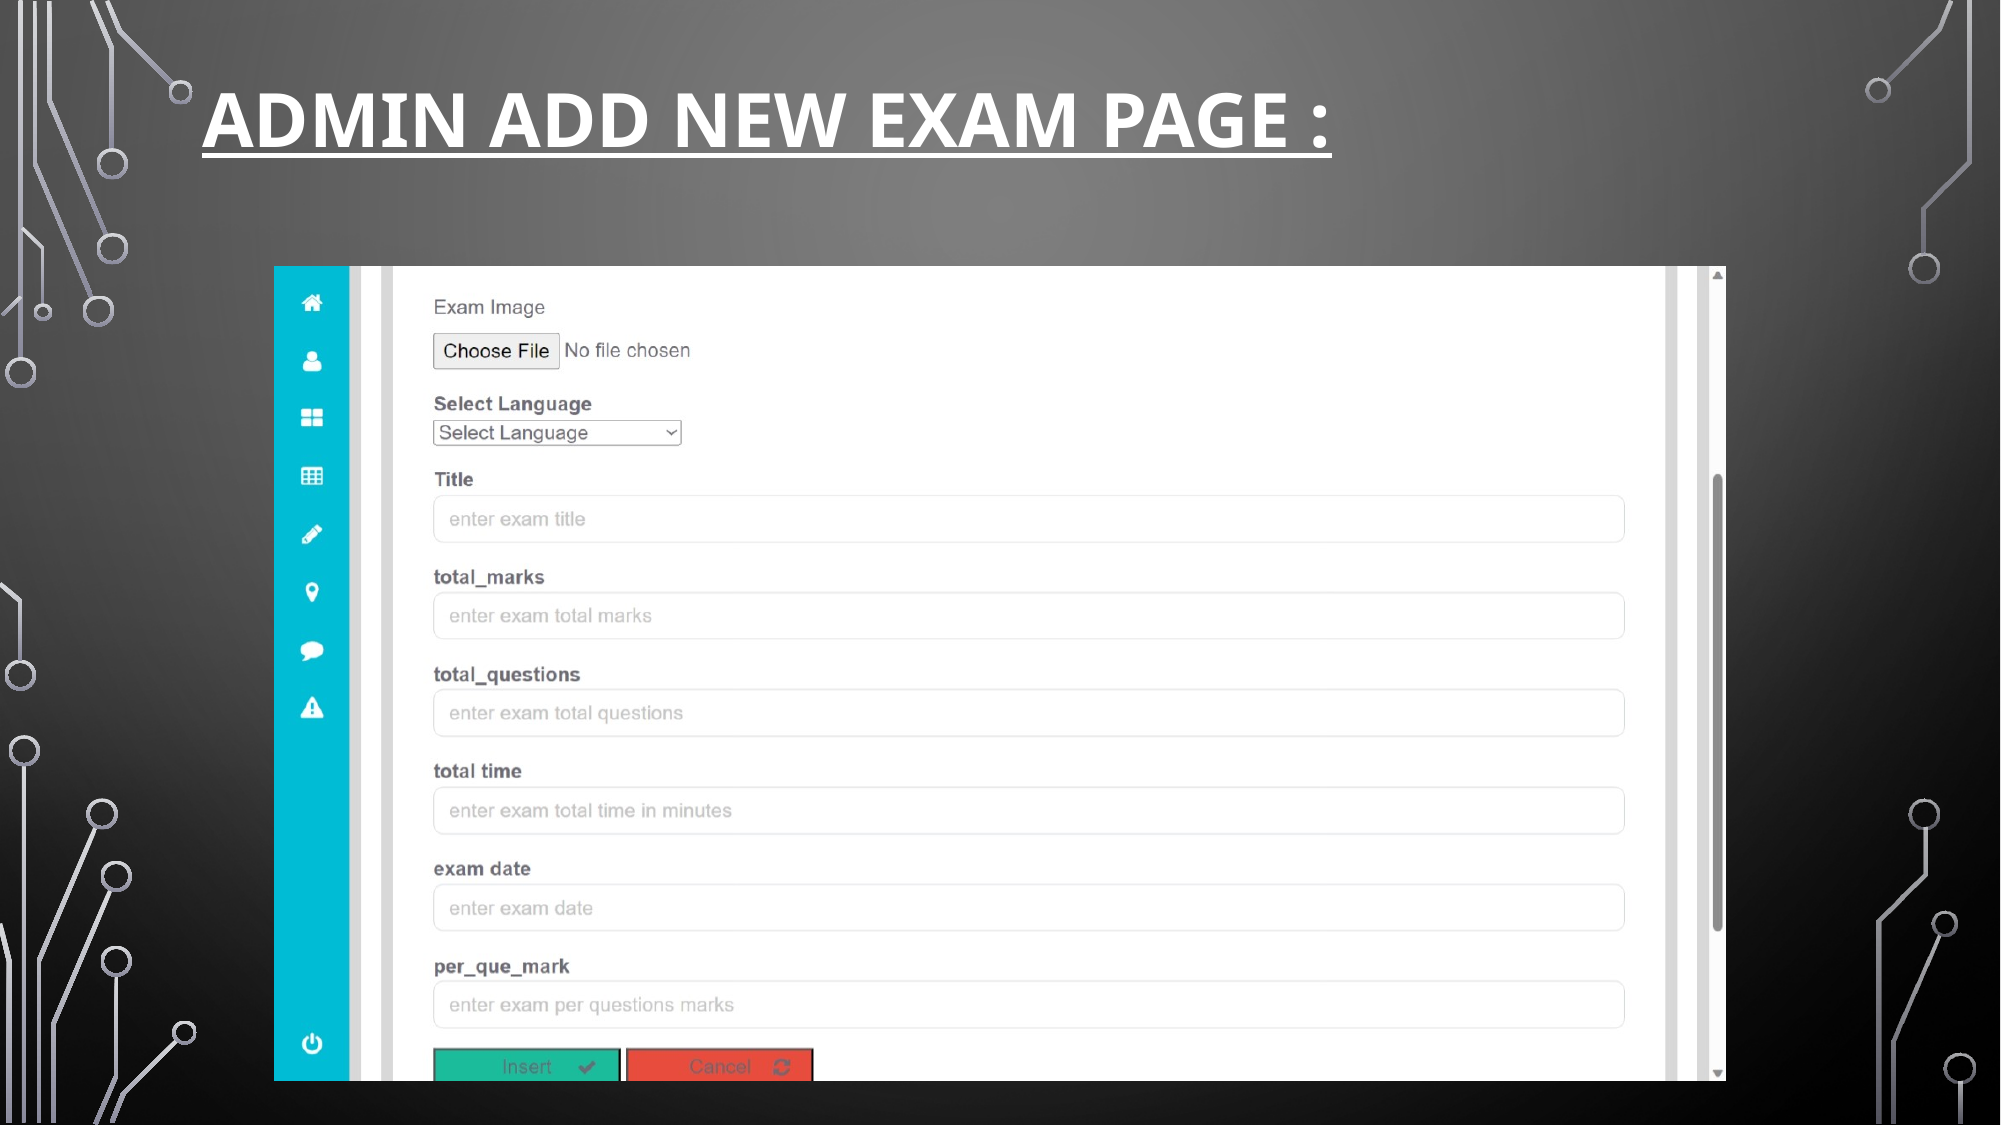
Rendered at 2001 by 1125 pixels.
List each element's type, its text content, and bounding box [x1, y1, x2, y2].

picture [274, 266, 1726, 1081]
title Admin Add New EXAM Page : [187, 1, 1813, 244]
